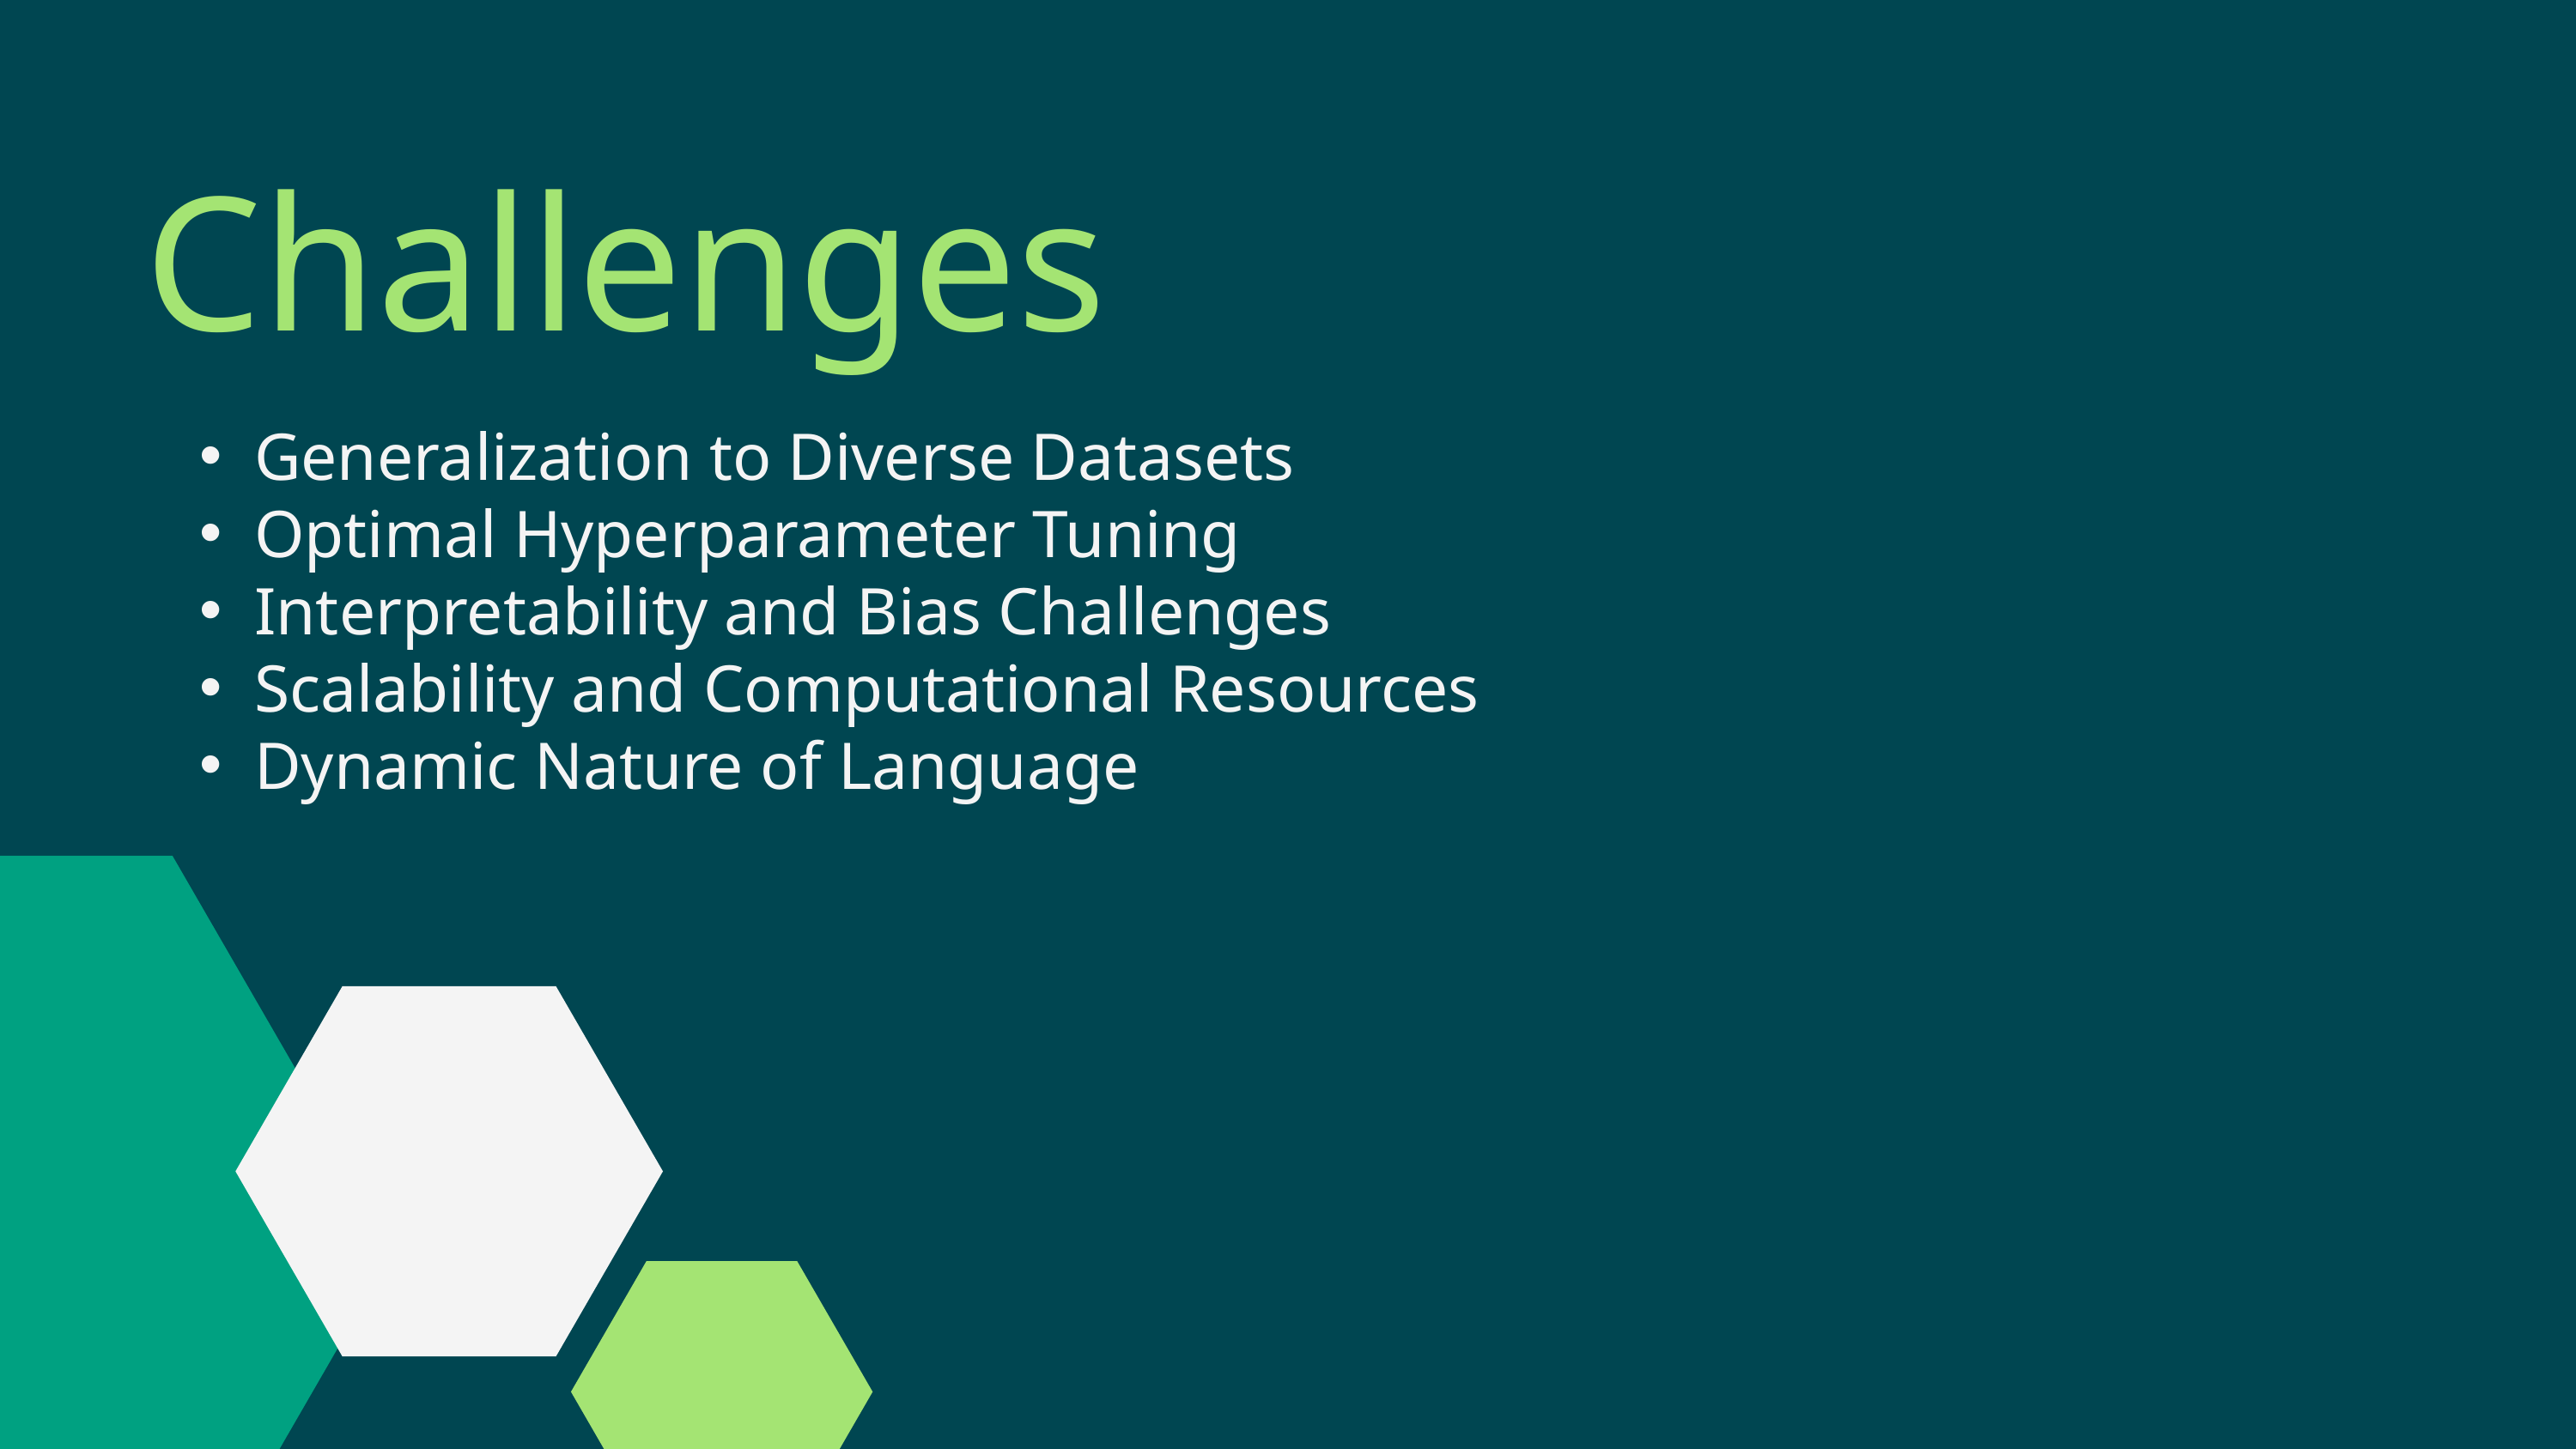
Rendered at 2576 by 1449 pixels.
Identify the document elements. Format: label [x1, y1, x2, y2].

text_box [570, 1260, 873, 1449]
text_box [0, 855, 398, 1449]
text_box [144, 144, 2226, 800]
text_box [234, 985, 664, 1357]
